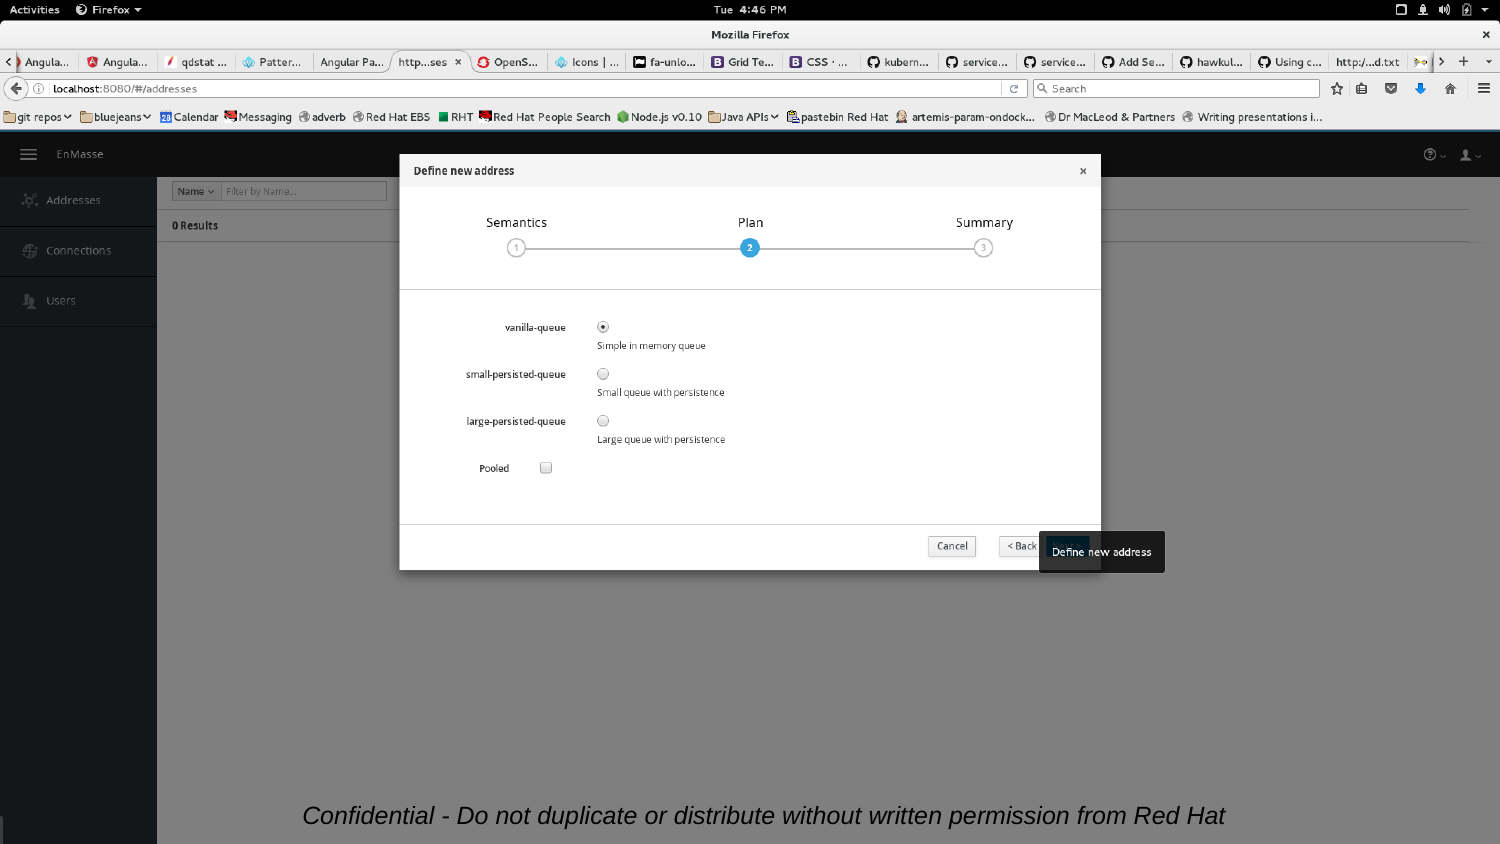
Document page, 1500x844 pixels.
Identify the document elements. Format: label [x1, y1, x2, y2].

list [0, 0, 1500, 844]
